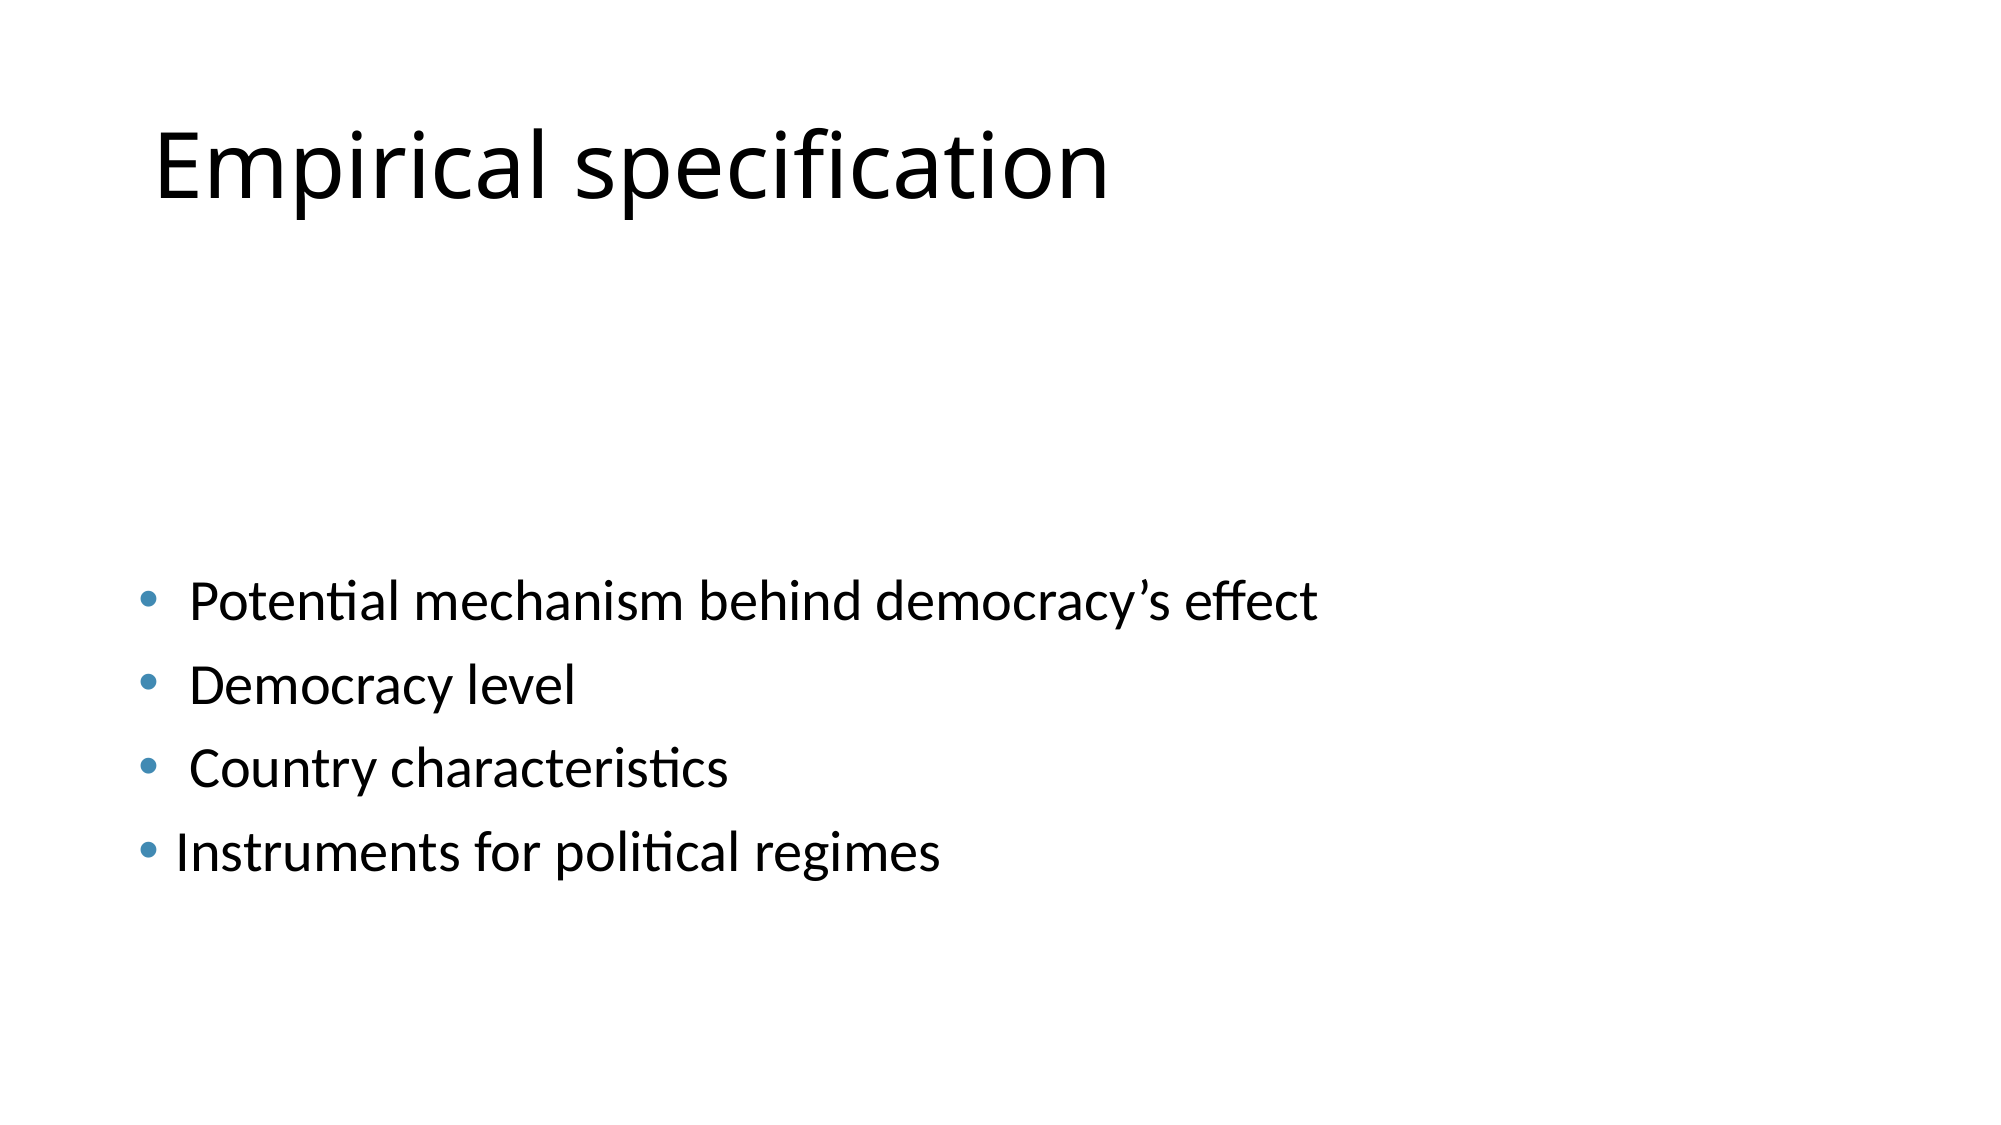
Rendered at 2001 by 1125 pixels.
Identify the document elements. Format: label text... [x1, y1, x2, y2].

title Empirical specification [137, 59, 1863, 278]
